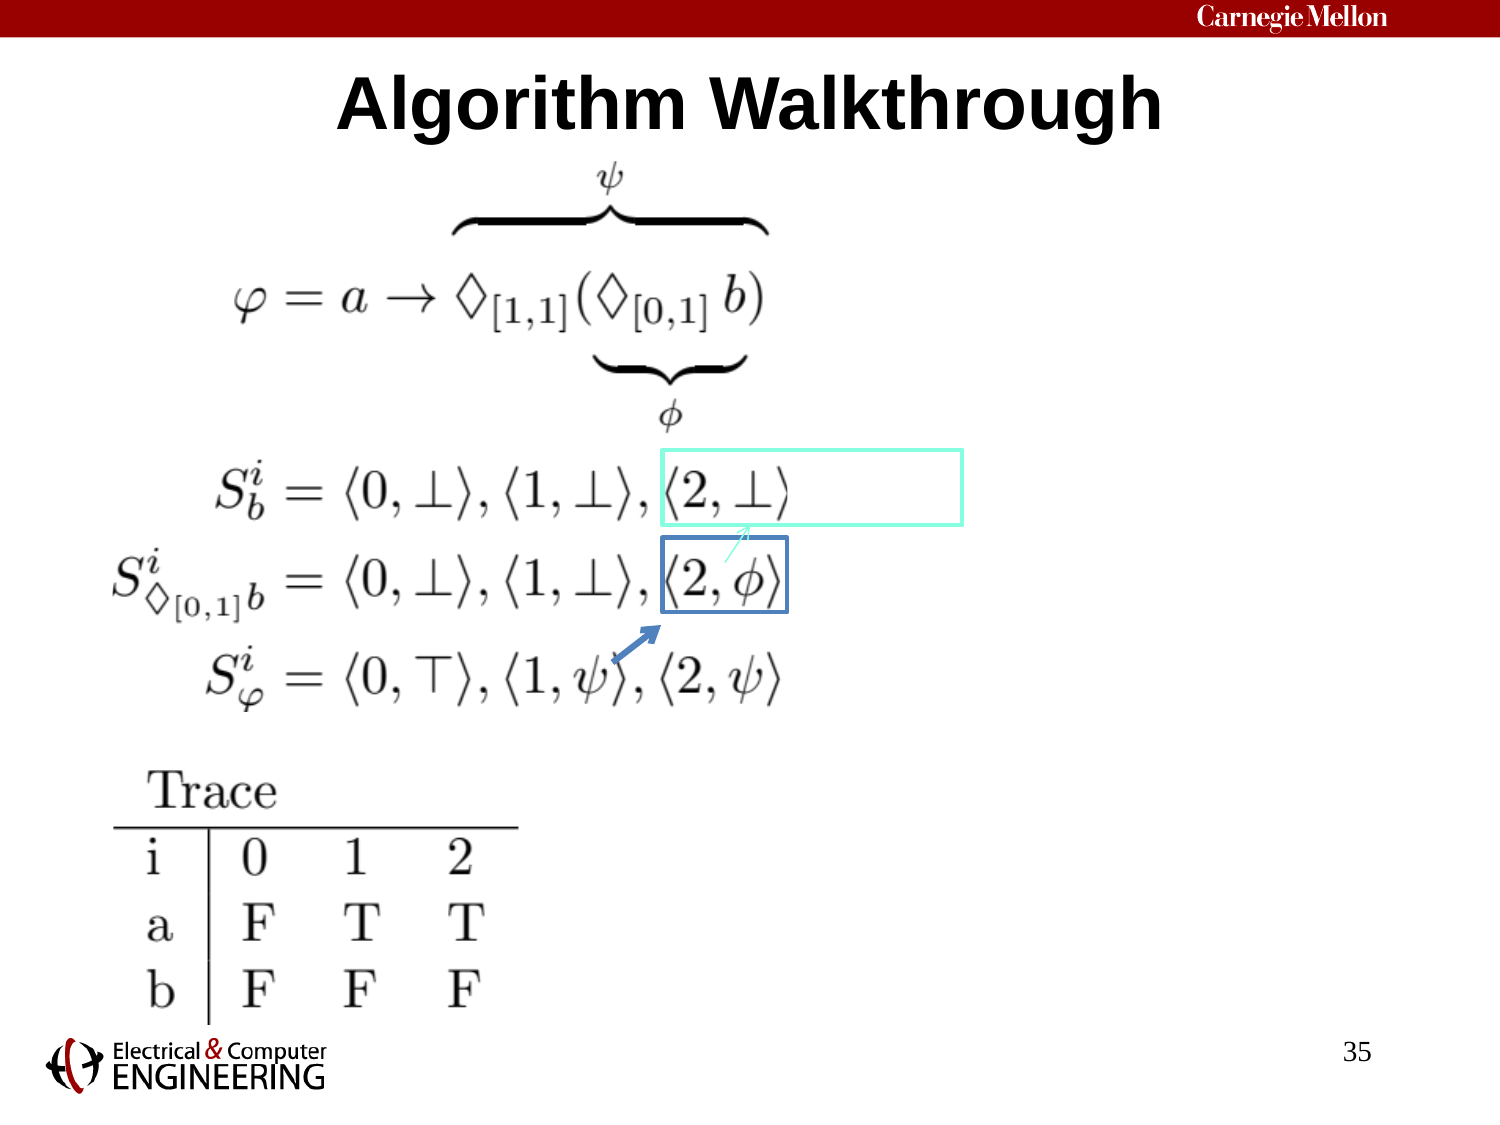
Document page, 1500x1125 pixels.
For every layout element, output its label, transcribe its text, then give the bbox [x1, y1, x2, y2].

slide_number 35 [1074, 1024, 1388, 1101]
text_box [612, 624, 662, 663]
picture [112, 770, 519, 1026]
picture [112, 161, 788, 712]
title Algorithm Walkthrough [112, 37, 1388, 163]
text_box [791, 448, 964, 527]
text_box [724, 524, 751, 563]
picture [1197, 4, 1388, 34]
picture [37, 1030, 338, 1100]
